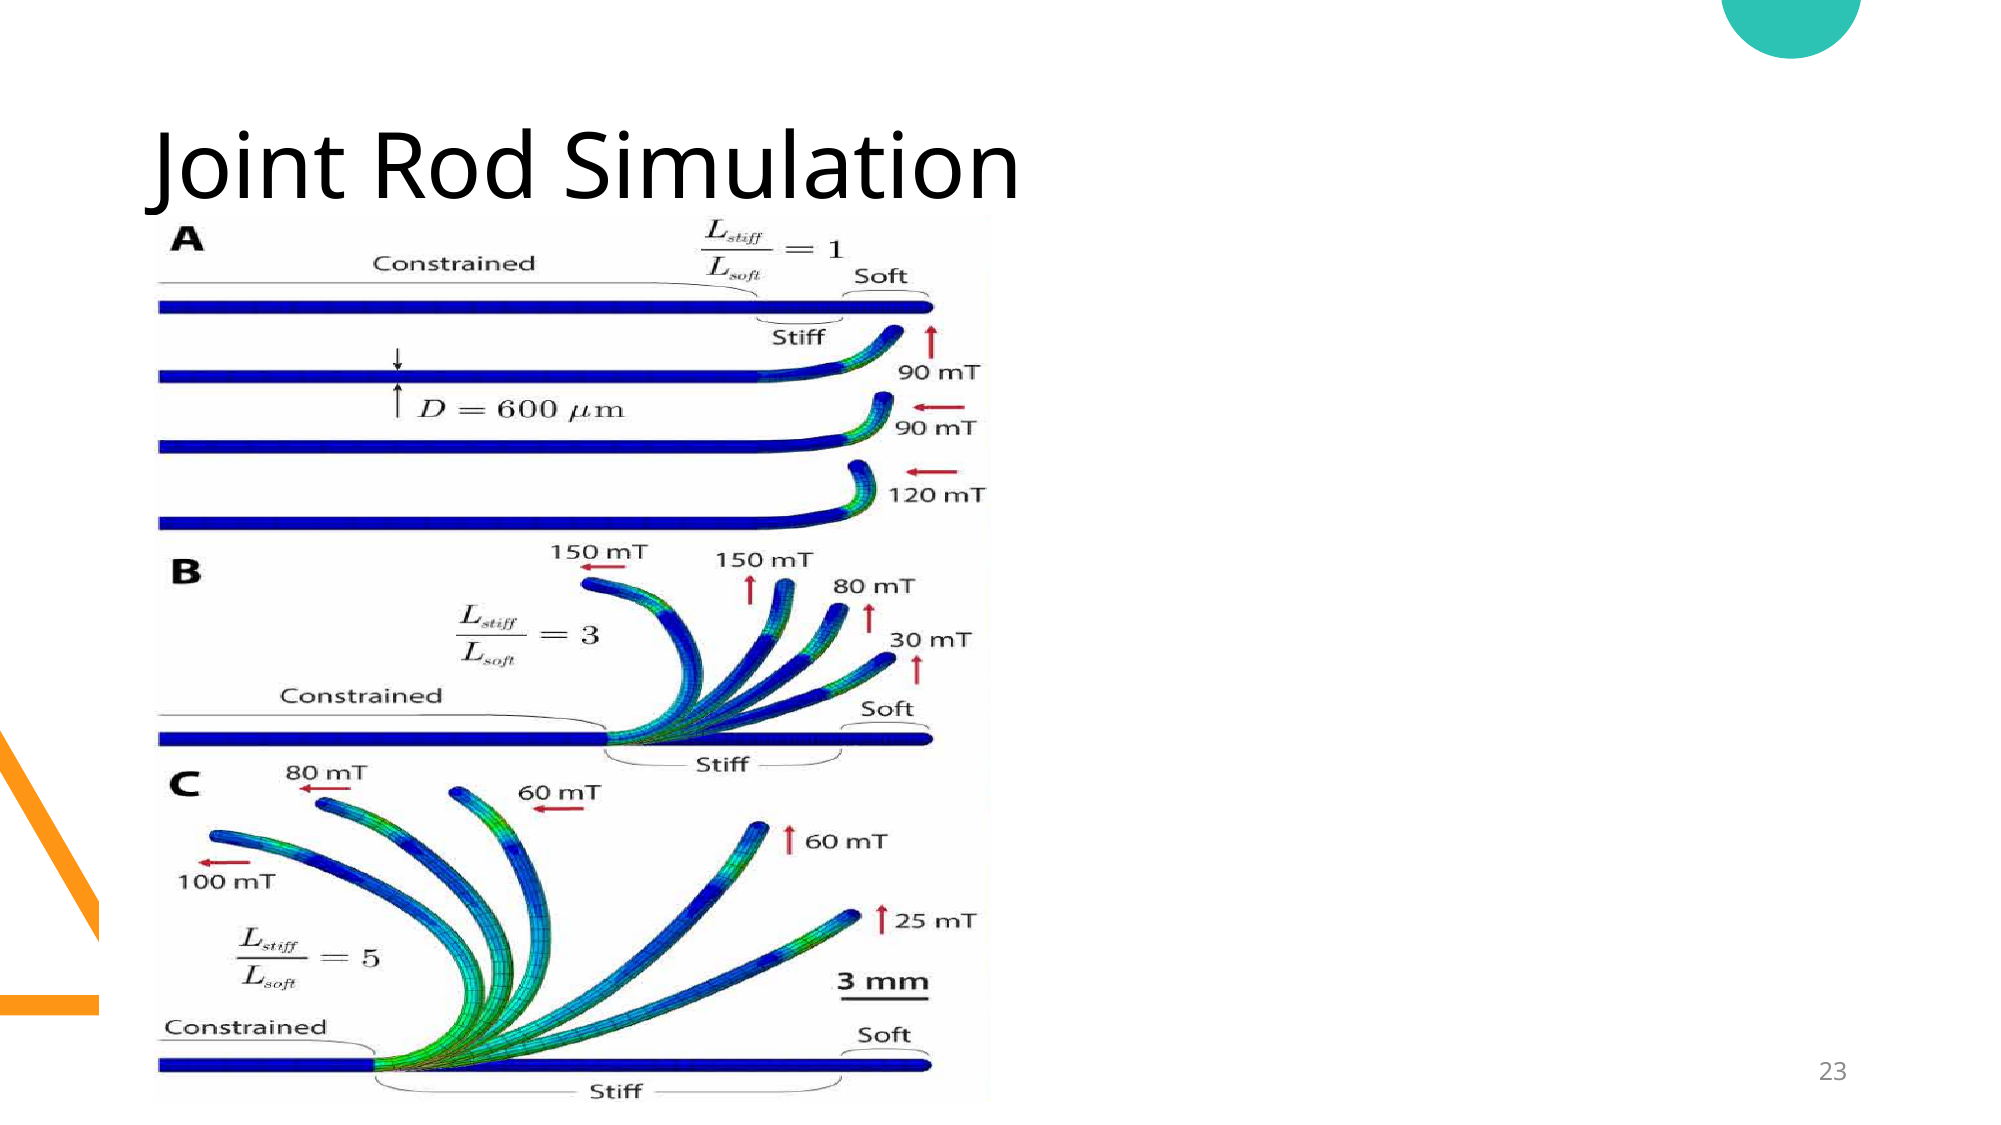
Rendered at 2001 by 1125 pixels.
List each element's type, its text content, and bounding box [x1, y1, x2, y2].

slide_number 23 [1412, 1042, 1863, 1103]
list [99, 215, 991, 1103]
title Joint Rod Simulation [137, 59, 1863, 278]
